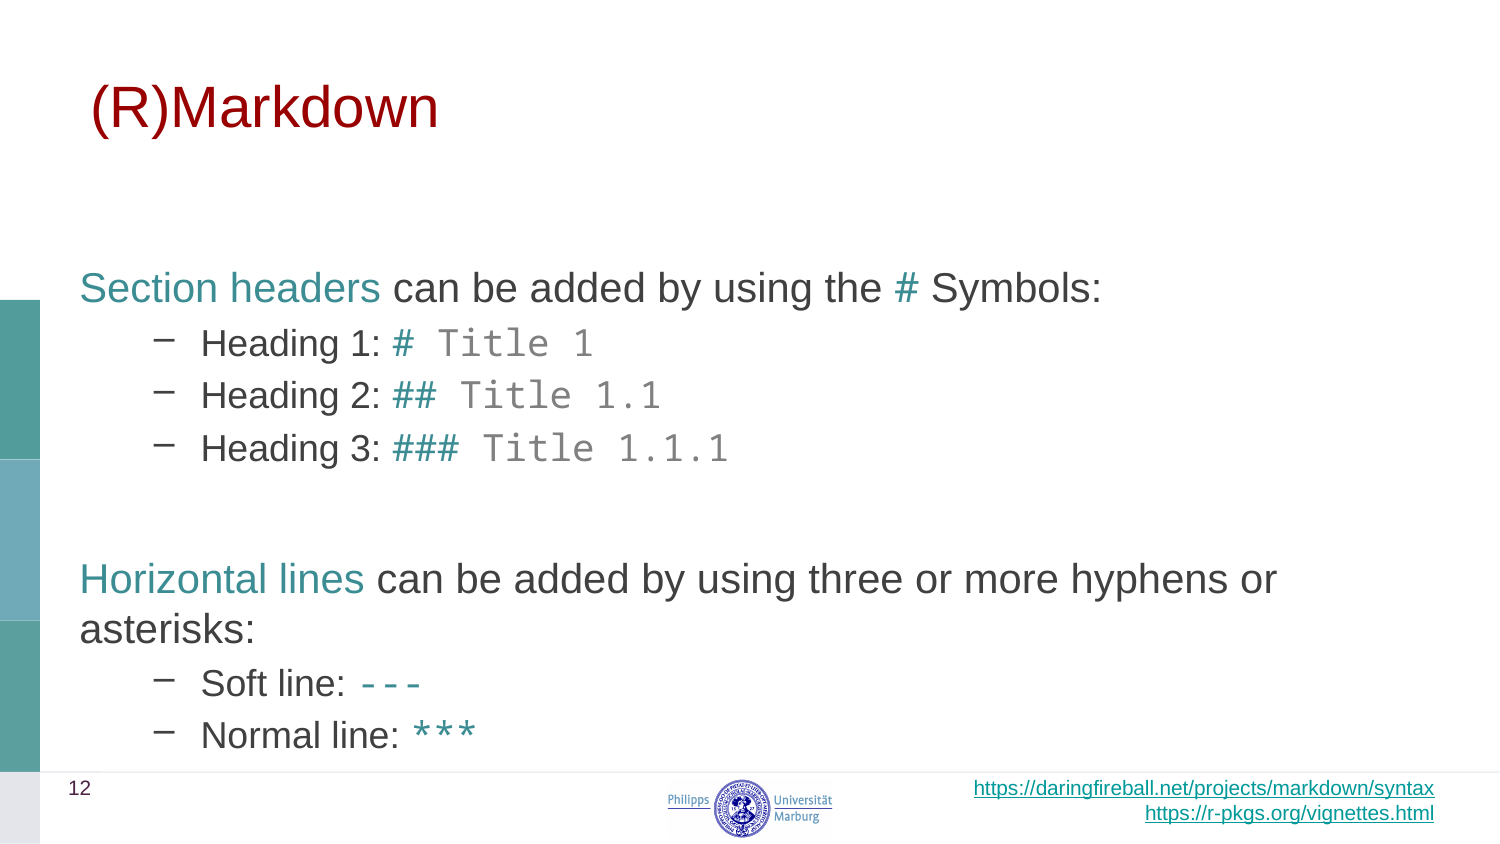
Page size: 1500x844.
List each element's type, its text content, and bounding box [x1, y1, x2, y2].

title (R)Markdown [75, 33, 1425, 175]
slide_number 12 [53, 766, 404, 826]
picture [667, 779, 833, 838]
list Section headers can be added by using the # Symbols: Heading 1: # Title 1 Heading 2: ## Title 1.1 Heading 3: ### Title 1.1.1 Horizontal lines can be added by using three or more hyphens or asterisks: Soft line: --- Normal line: *** [53, 253, 1404, 752]
footer https://daringfireball.net/projects/markdown/syntax https://r-pkgs.org/vignettes.html [938, 767, 1450, 826]
